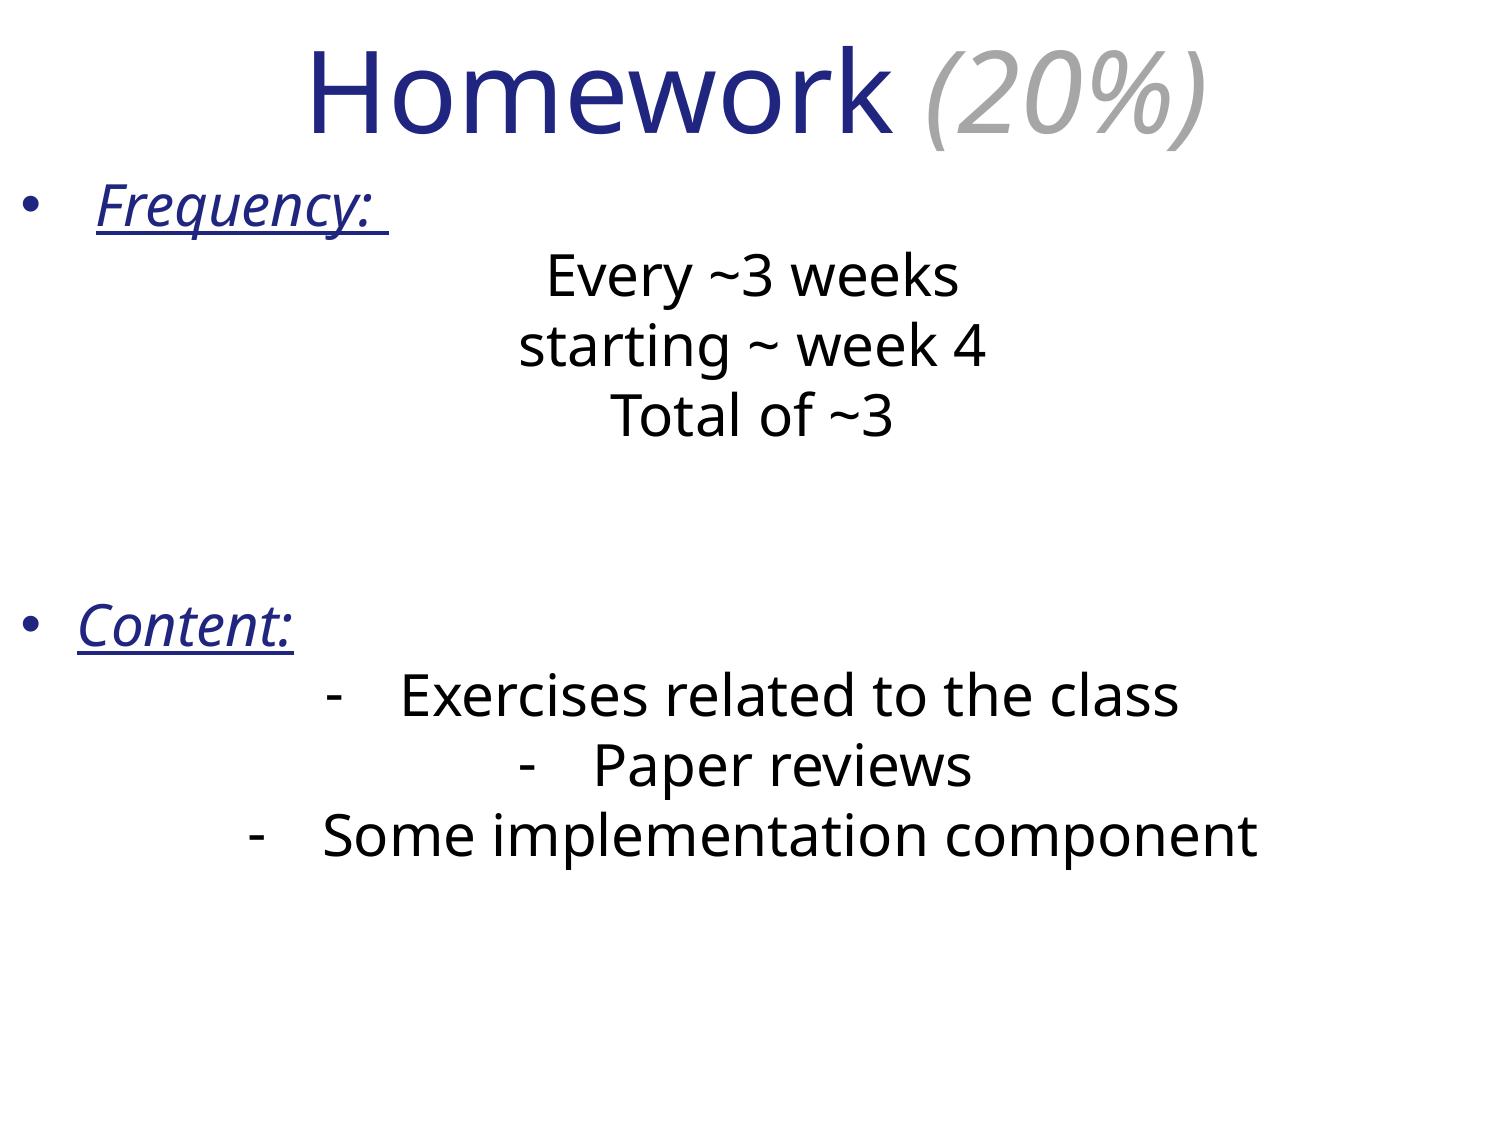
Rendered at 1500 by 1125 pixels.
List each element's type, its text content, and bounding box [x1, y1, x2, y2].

text_box Frequency: Every ~3 weeks starting ~ week 4 Total of ~3 Content: Exercises related to the class Paper reviews Some implementation component [5, 160, 1500, 876]
title Homework (20%) [6, 0, 1500, 160]
